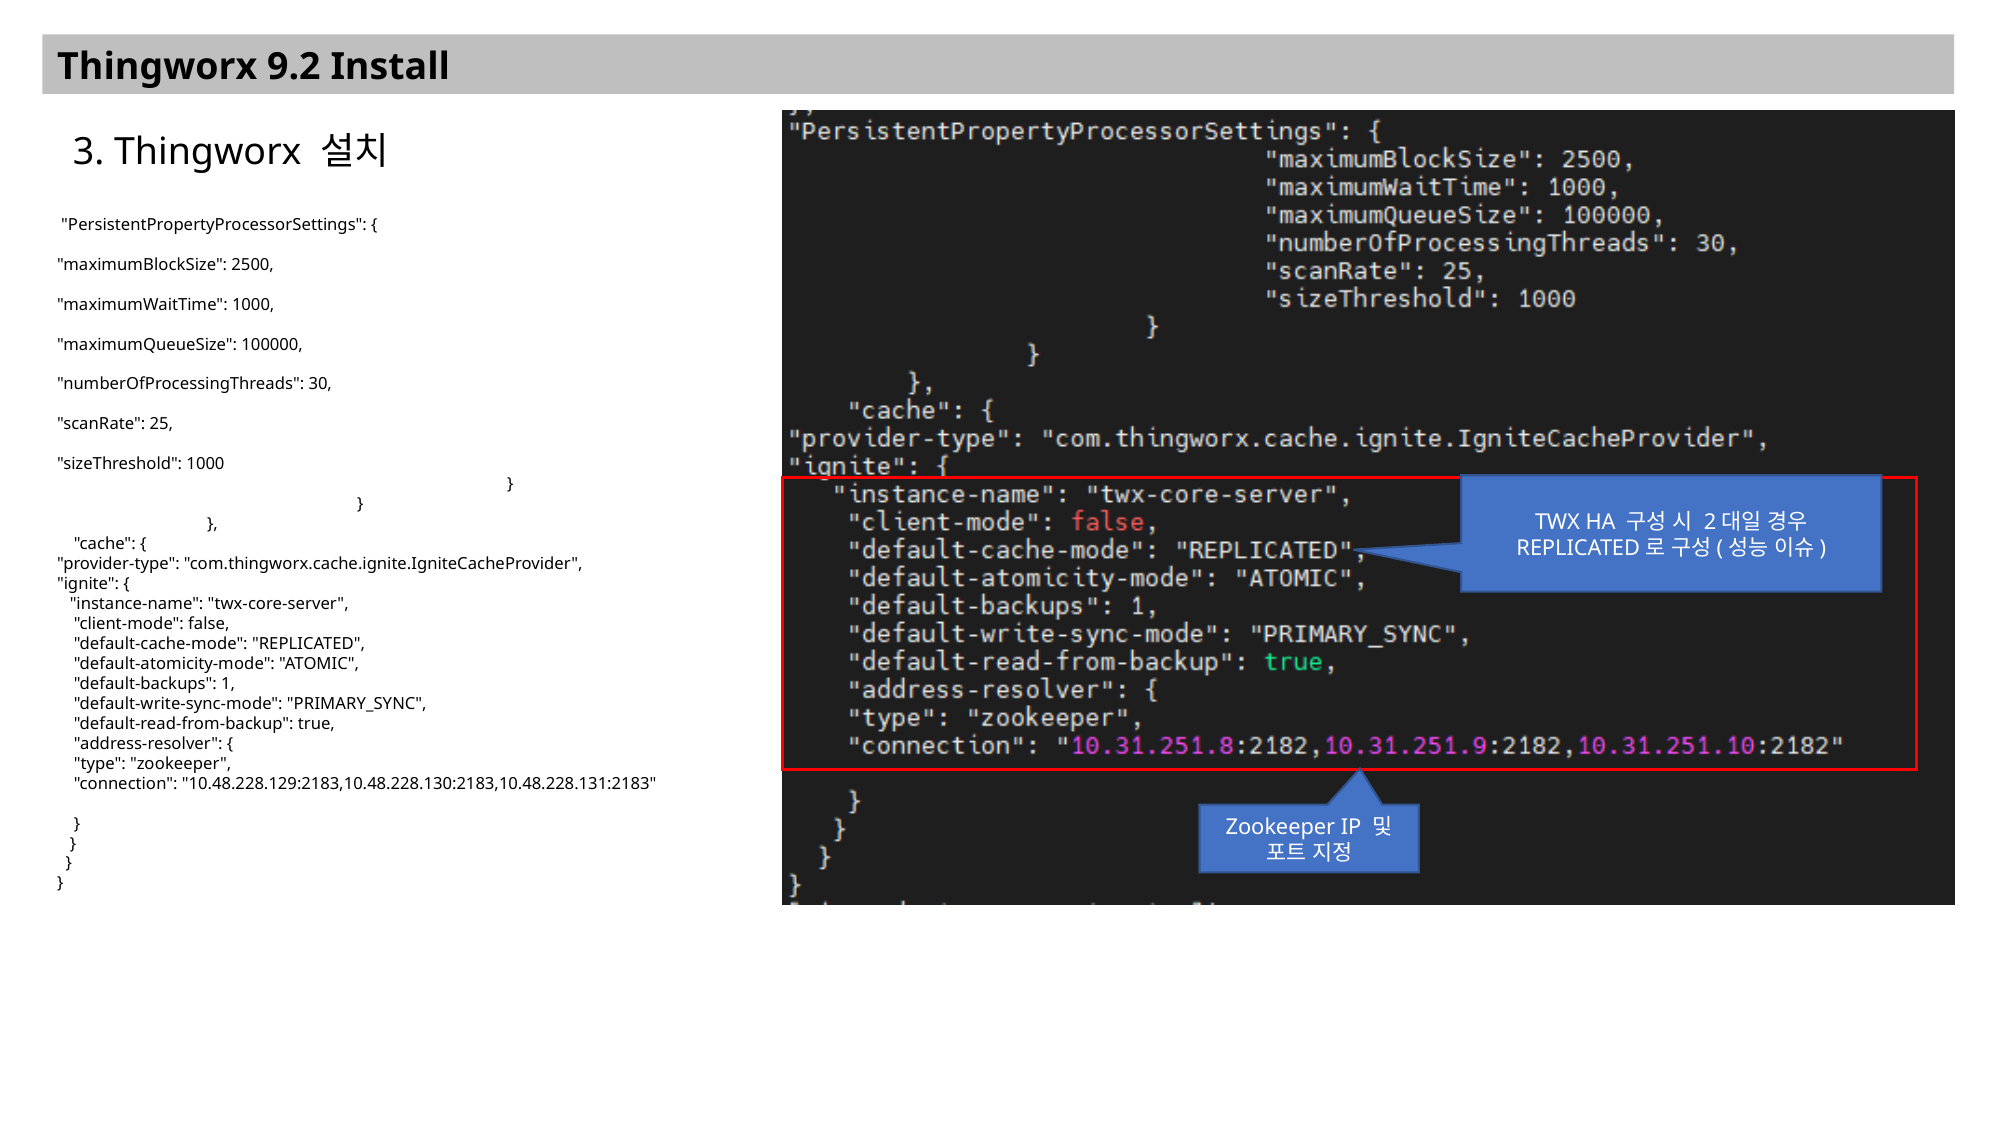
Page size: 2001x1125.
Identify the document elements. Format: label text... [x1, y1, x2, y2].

picture [782, 110, 1955, 905]
text_box "PersistentPropertyProcessorSettings": { "maximumBlockSize": 2500, "maximumWaitTime": 1000, "maximumQueueSize": 100000, "numberOfProcessingThreads": 30, "scanRate": 25, "sizeThreshold": 1000 } } }, "cache": { "provider-type": "com.thingworx.cache.ignite.IgniteCacheProvider", "ignite": { "instance-name": "twx-core-server", "client-mode": false, "default-cache-mode": "REPLICATED", "default-atomicity-mode": "ATOMIC", "default-backups": 1, "default-write-sync-mode": "PRIMARY_SYNC", "default-read-from-backup": true, "address-resolver": { "type": "zookeeper", "connection": "10.48.228.129:2183,10.48.228.130:2183,10.48.228.131:2183" } } } } [42, 206, 698, 900]
text_box 3. Thingworx 설치 [58, 119, 405, 179]
text_box Thingworx 9.2 Install [42, 34, 1955, 94]
